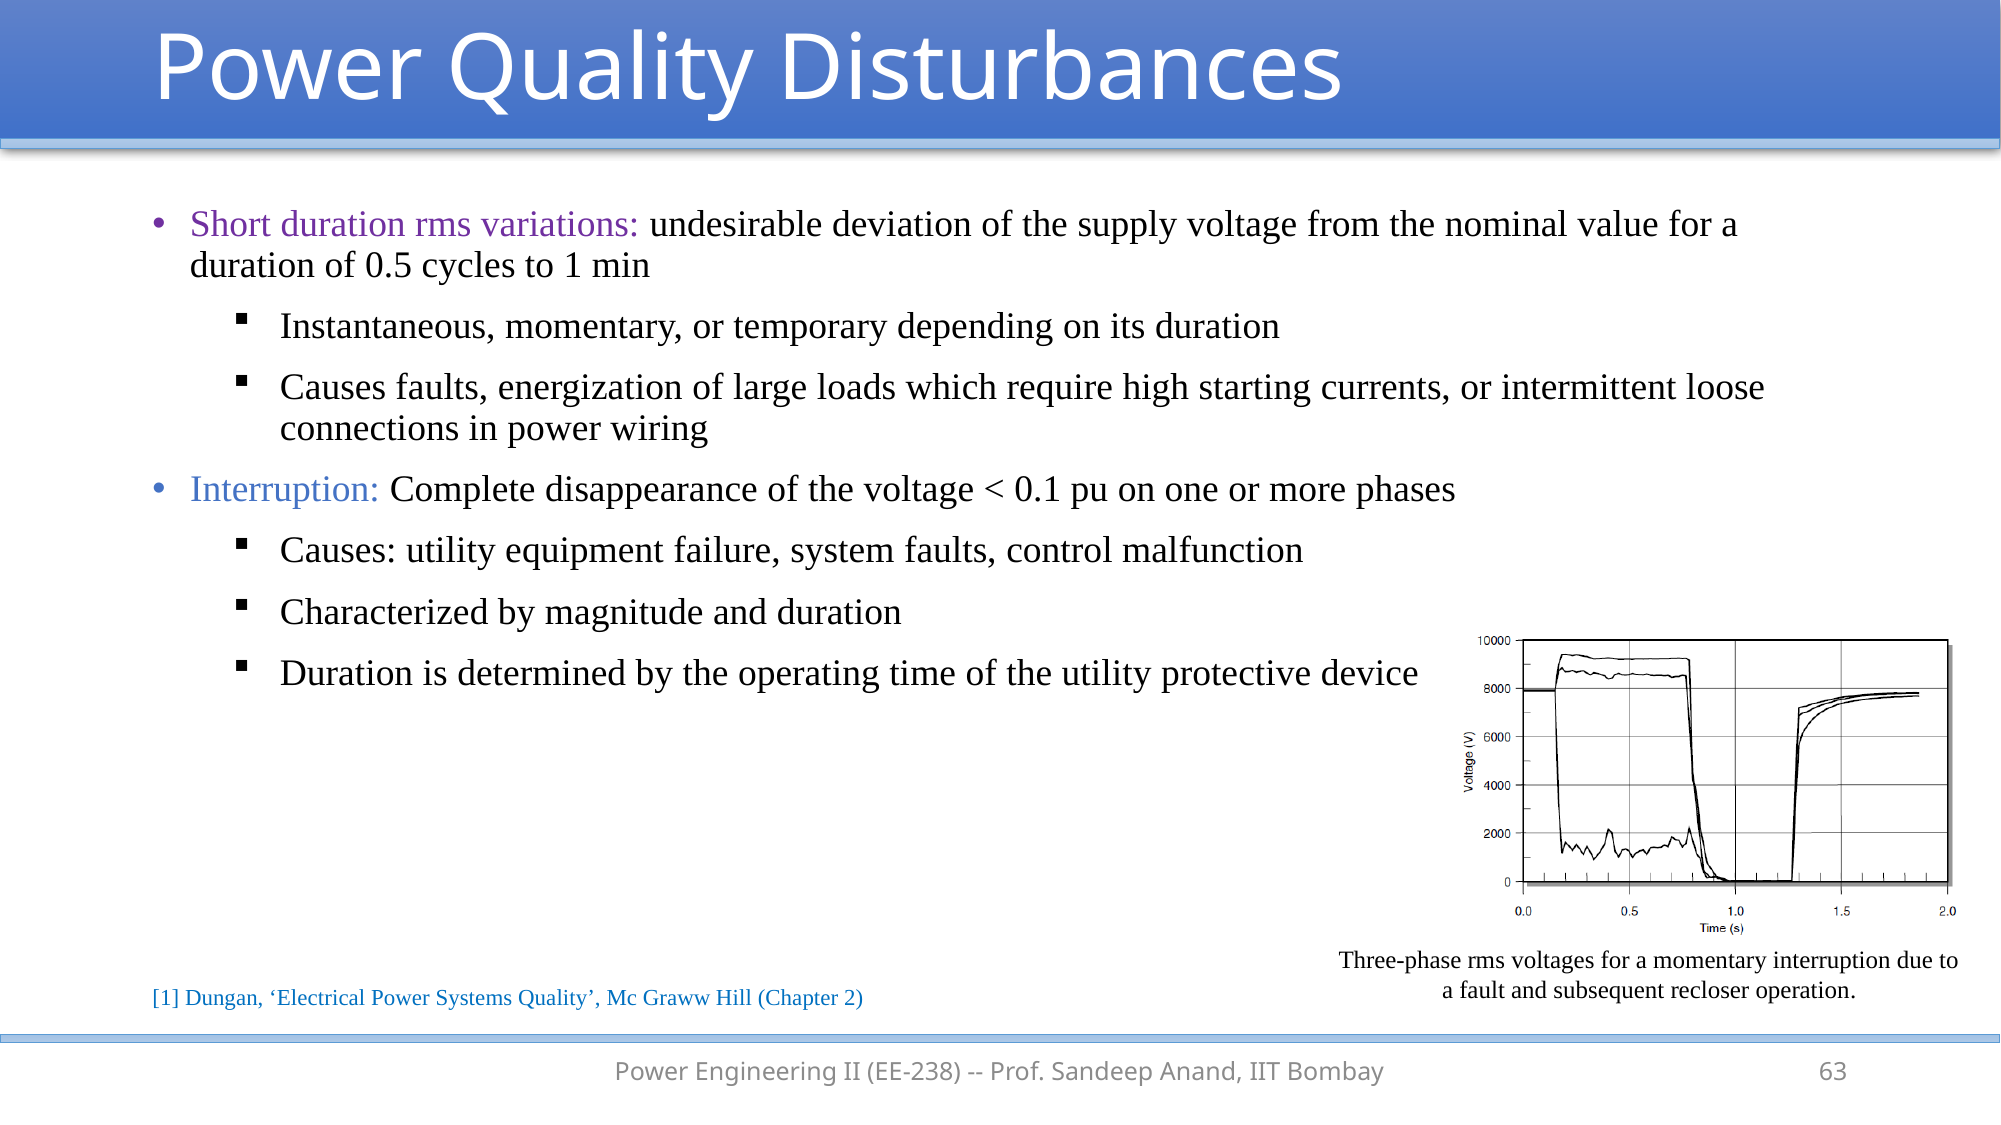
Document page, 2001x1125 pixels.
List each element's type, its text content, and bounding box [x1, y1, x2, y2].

footer Power Engineering II (EE-238) -- Prof. Sandeep Anand, IIT Bombay [587, 1042, 1412, 1103]
slide_number 63 [1412, 1042, 1863, 1103]
text_box Three-phase rms voltages for a momentary interruption due to a fault and subsequent recloser operation. [1321, 936, 1978, 1011]
title Power Quality Disturbances [137, 0, 1863, 139]
picture [1456, 625, 1961, 937]
list [1] Dungan, ‘Electrical Power Systems Quality’, Mc Graww Hill (Chapter 2) [137, 978, 1863, 1019]
list Short duration rms variations: undesirable deviation of the supply voltage from the nominal value for a duration of 0.5 cycles to 1 min Instantaneous, momentary, or temporary depending on its duration Causes faults, energization of large loads which require high starting currents, or intermittent loose connections in power wiring Interruption: Complete disappearance of the voltage < 0.1 pu on one or more phases Causes: utility equipment failure, system faults, control malfunction Characterized by magnitude and duration Duration is determined by the operating time of the utility protective device [137, 196, 1863, 951]
